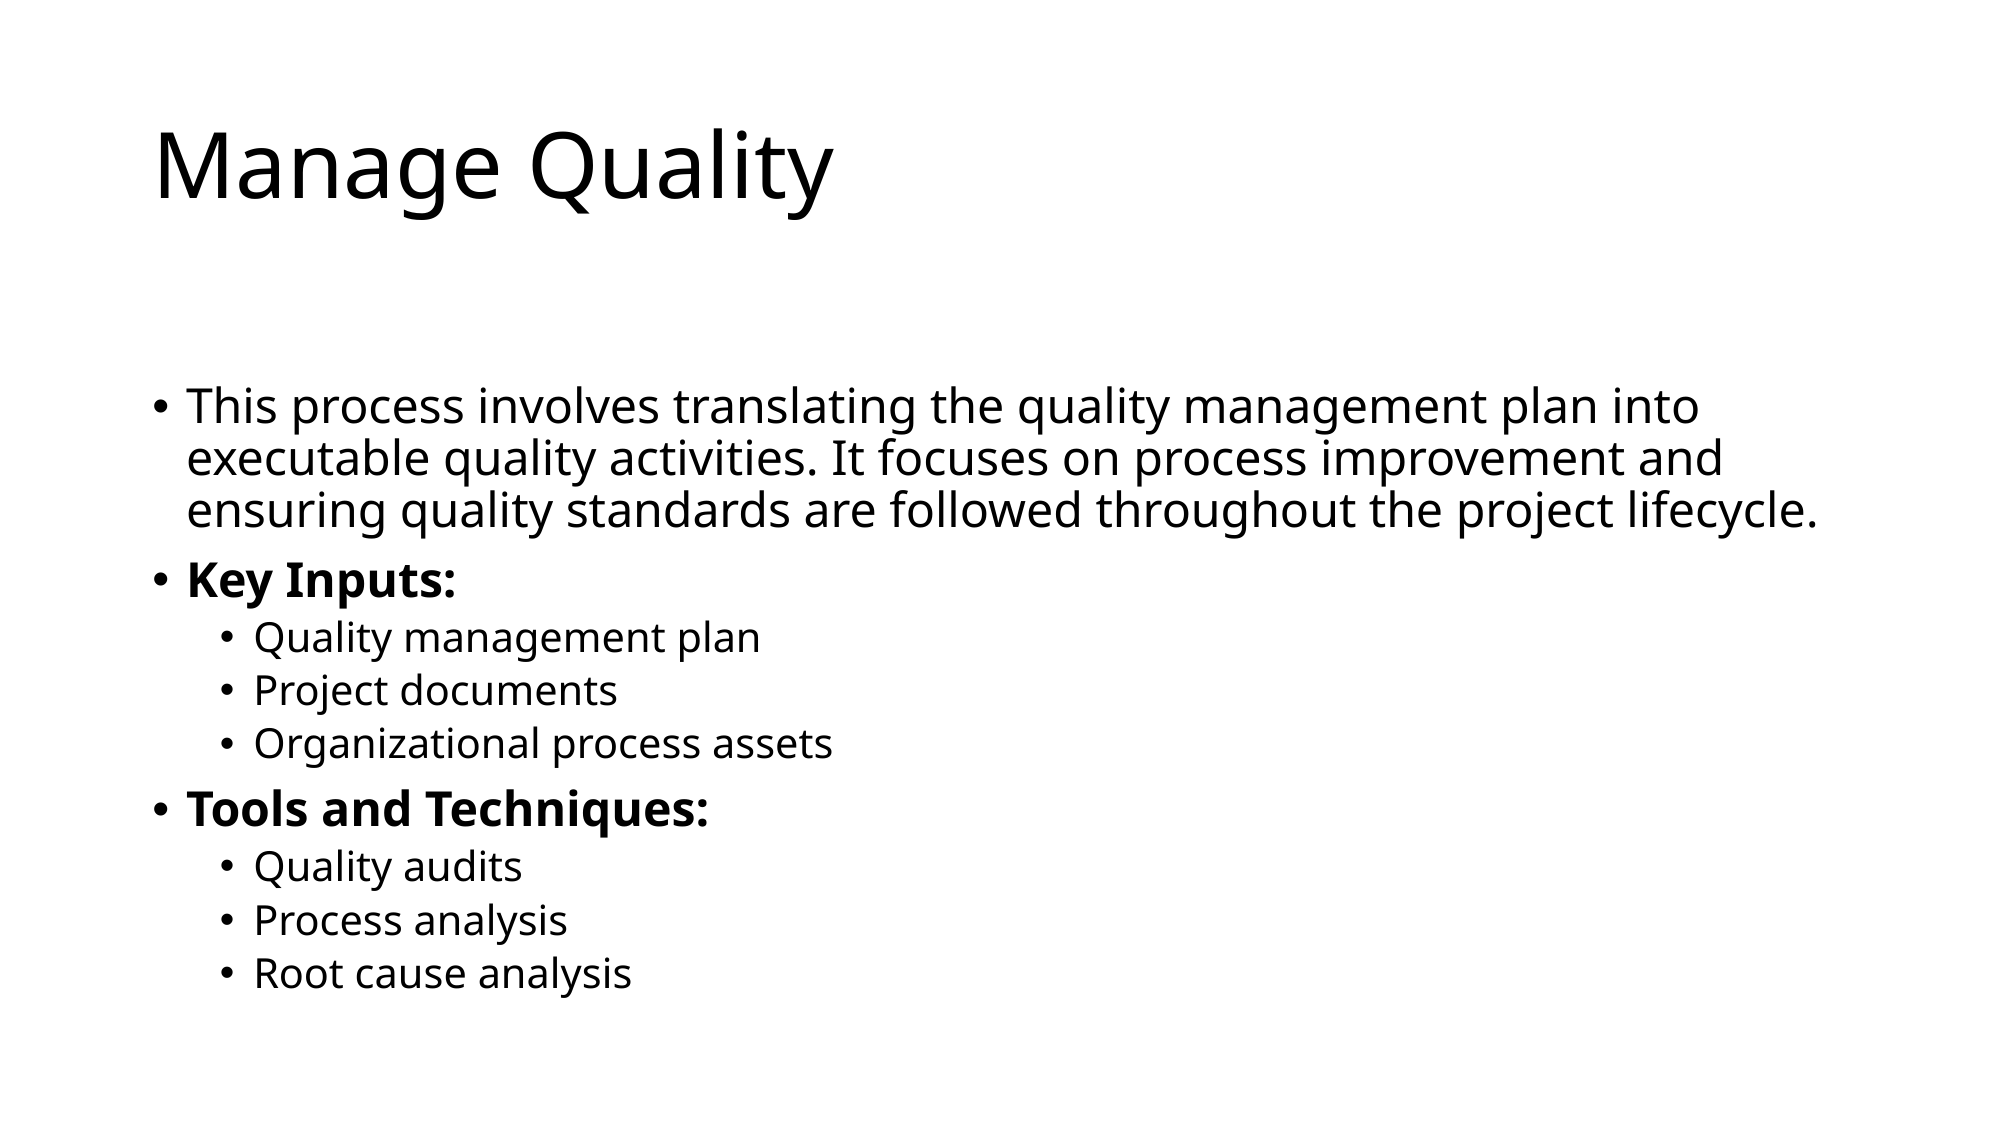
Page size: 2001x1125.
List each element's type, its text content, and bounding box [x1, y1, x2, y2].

title Manage Quality [137, 59, 1863, 278]
list This process involves translating the quality management plan into executable quality activities. It focuses on process improvement and ensuring quality standards are followed throughout the project lifecycle. Key Inputs: Quality management plan Project documents Organizational process assets Tools and Techniques: Quality audits Process analysis Root cause analysis [137, 299, 1863, 1014]
